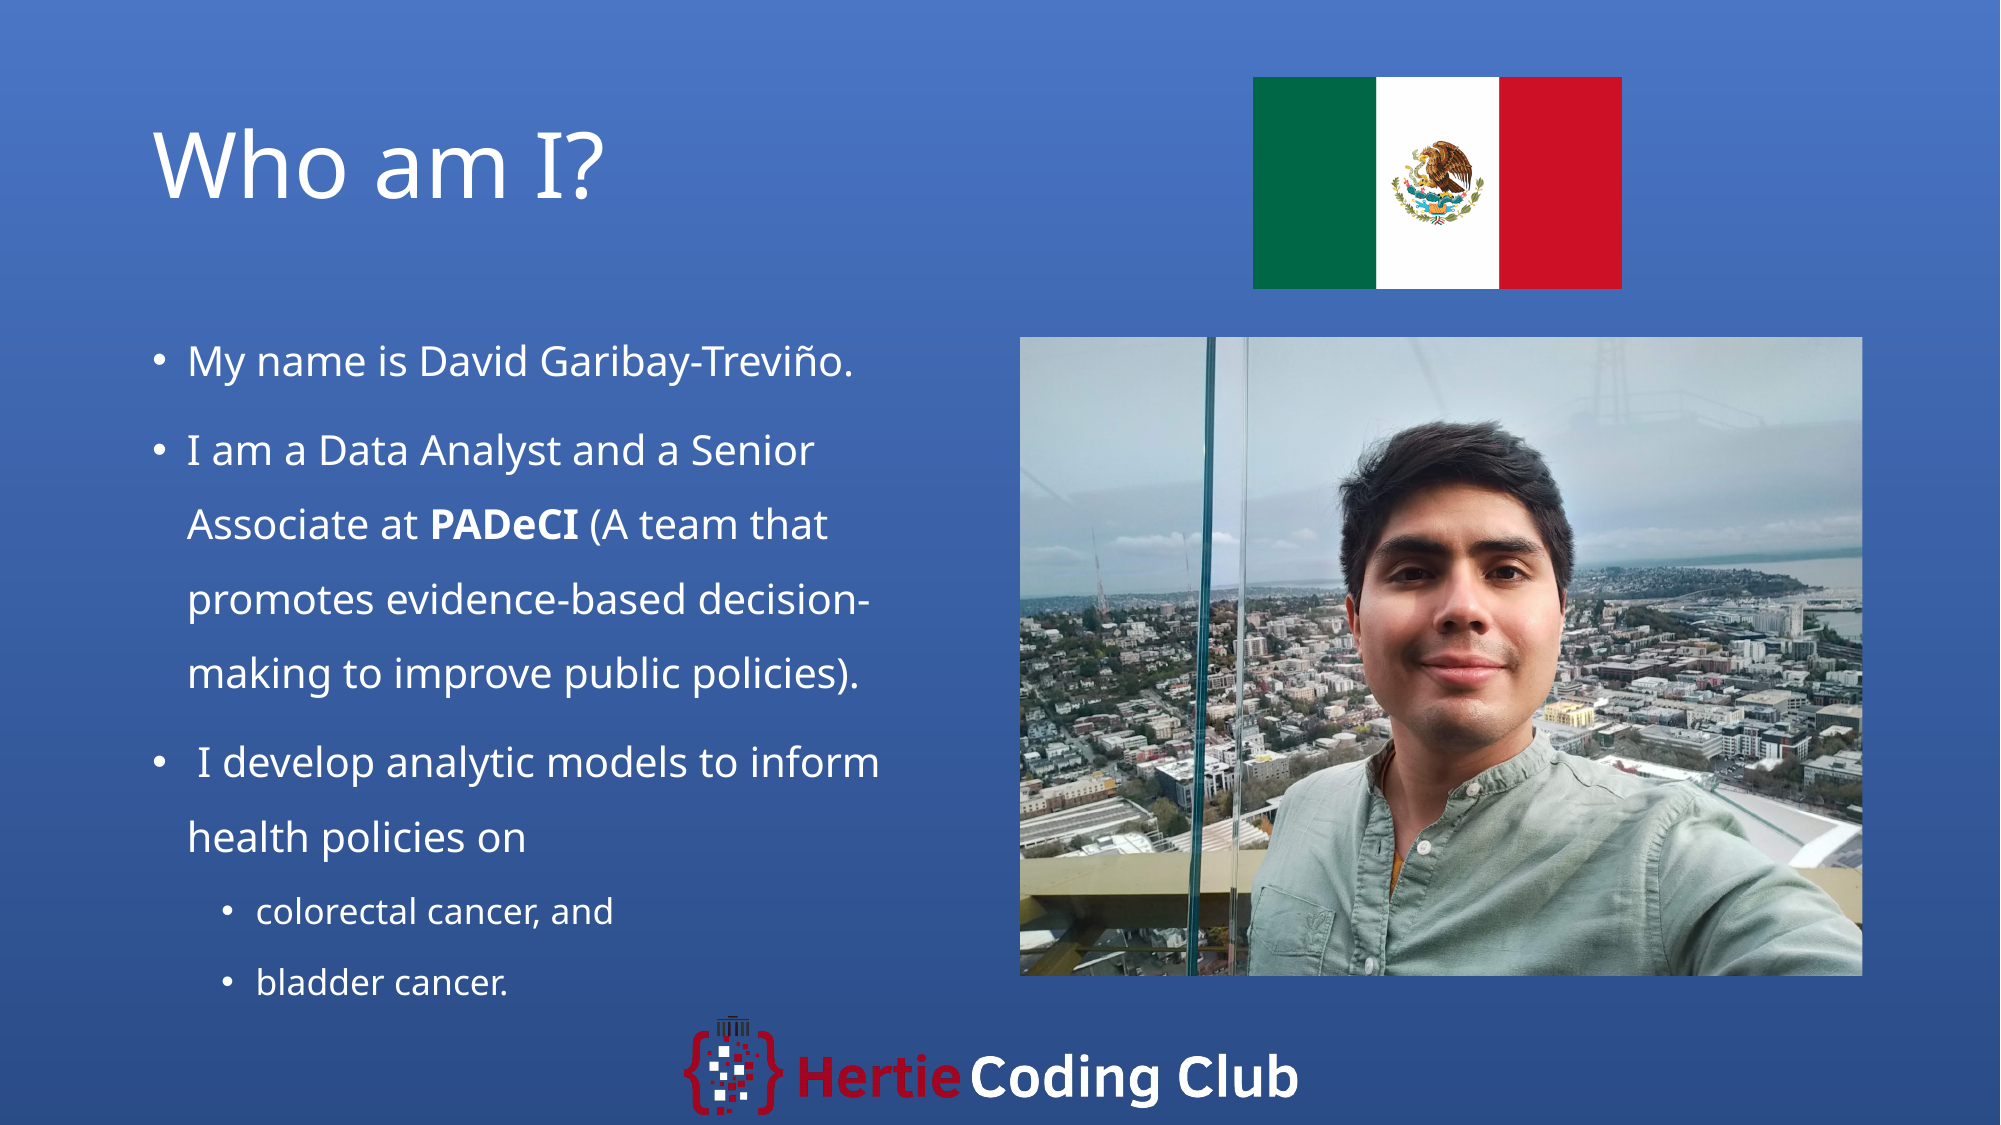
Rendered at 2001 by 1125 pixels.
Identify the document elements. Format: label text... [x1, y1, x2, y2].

picture [1253, 77, 1622, 289]
title Who am I? [137, 59, 1863, 278]
list My name is David Garibay-Treviño. I am a Data Analyst and a Senior Associate at PADeCI (A team that promotes evidence-based decision-making to improve public policies). I develop analytic models to inform health policies on colorectal cancer, and bladder cancer. [137, 299, 988, 1014]
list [1012, 337, 1863, 976]
picture [682, 1012, 1298, 1118]
